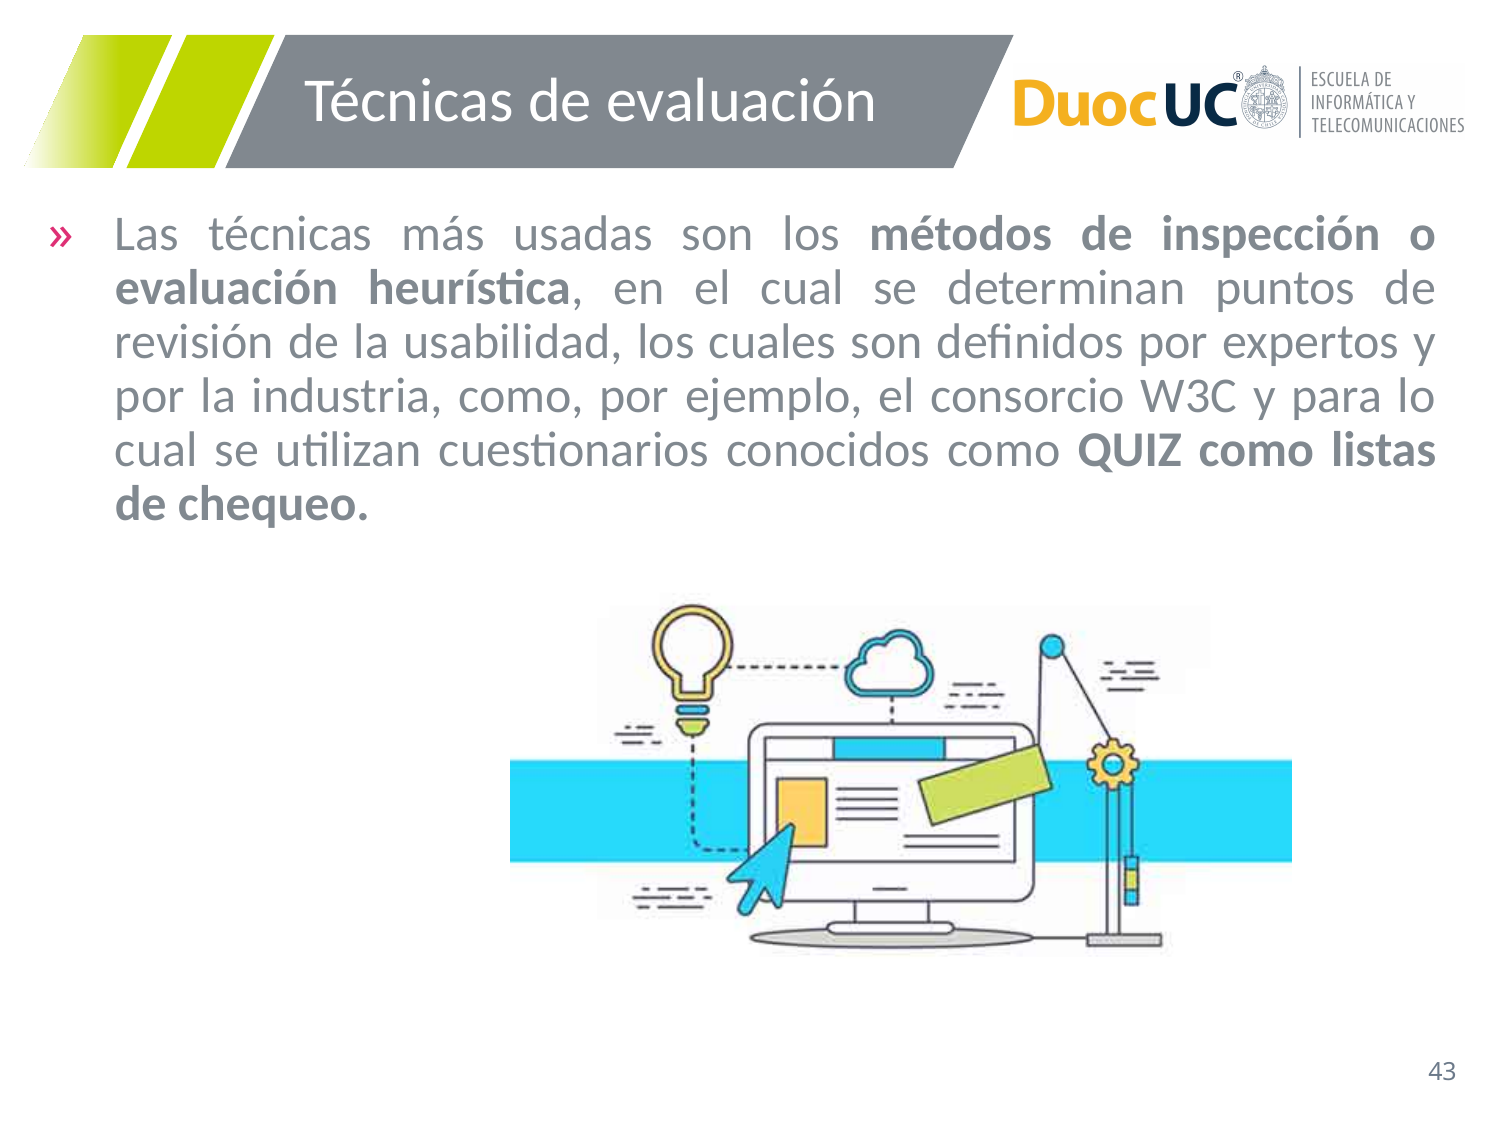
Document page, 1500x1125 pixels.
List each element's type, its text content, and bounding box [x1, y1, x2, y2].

list Las técnicas más usadas son los métodos de inspección o evaluación heurística, en el cual se determinan puntos de revisión de la usabilidad, los cuales son definidos por expertos y por la industria, como, por ejemplo, el consorcio W3C y para lo cual se utilizan cuestionarios conocidos como QUIZ como listas de chequeo. [24, 199, 1452, 1043]
picture [510, 580, 1292, 993]
title Técnicas de evaluación [289, 34, 993, 169]
picture [1013, 63, 1465, 140]
